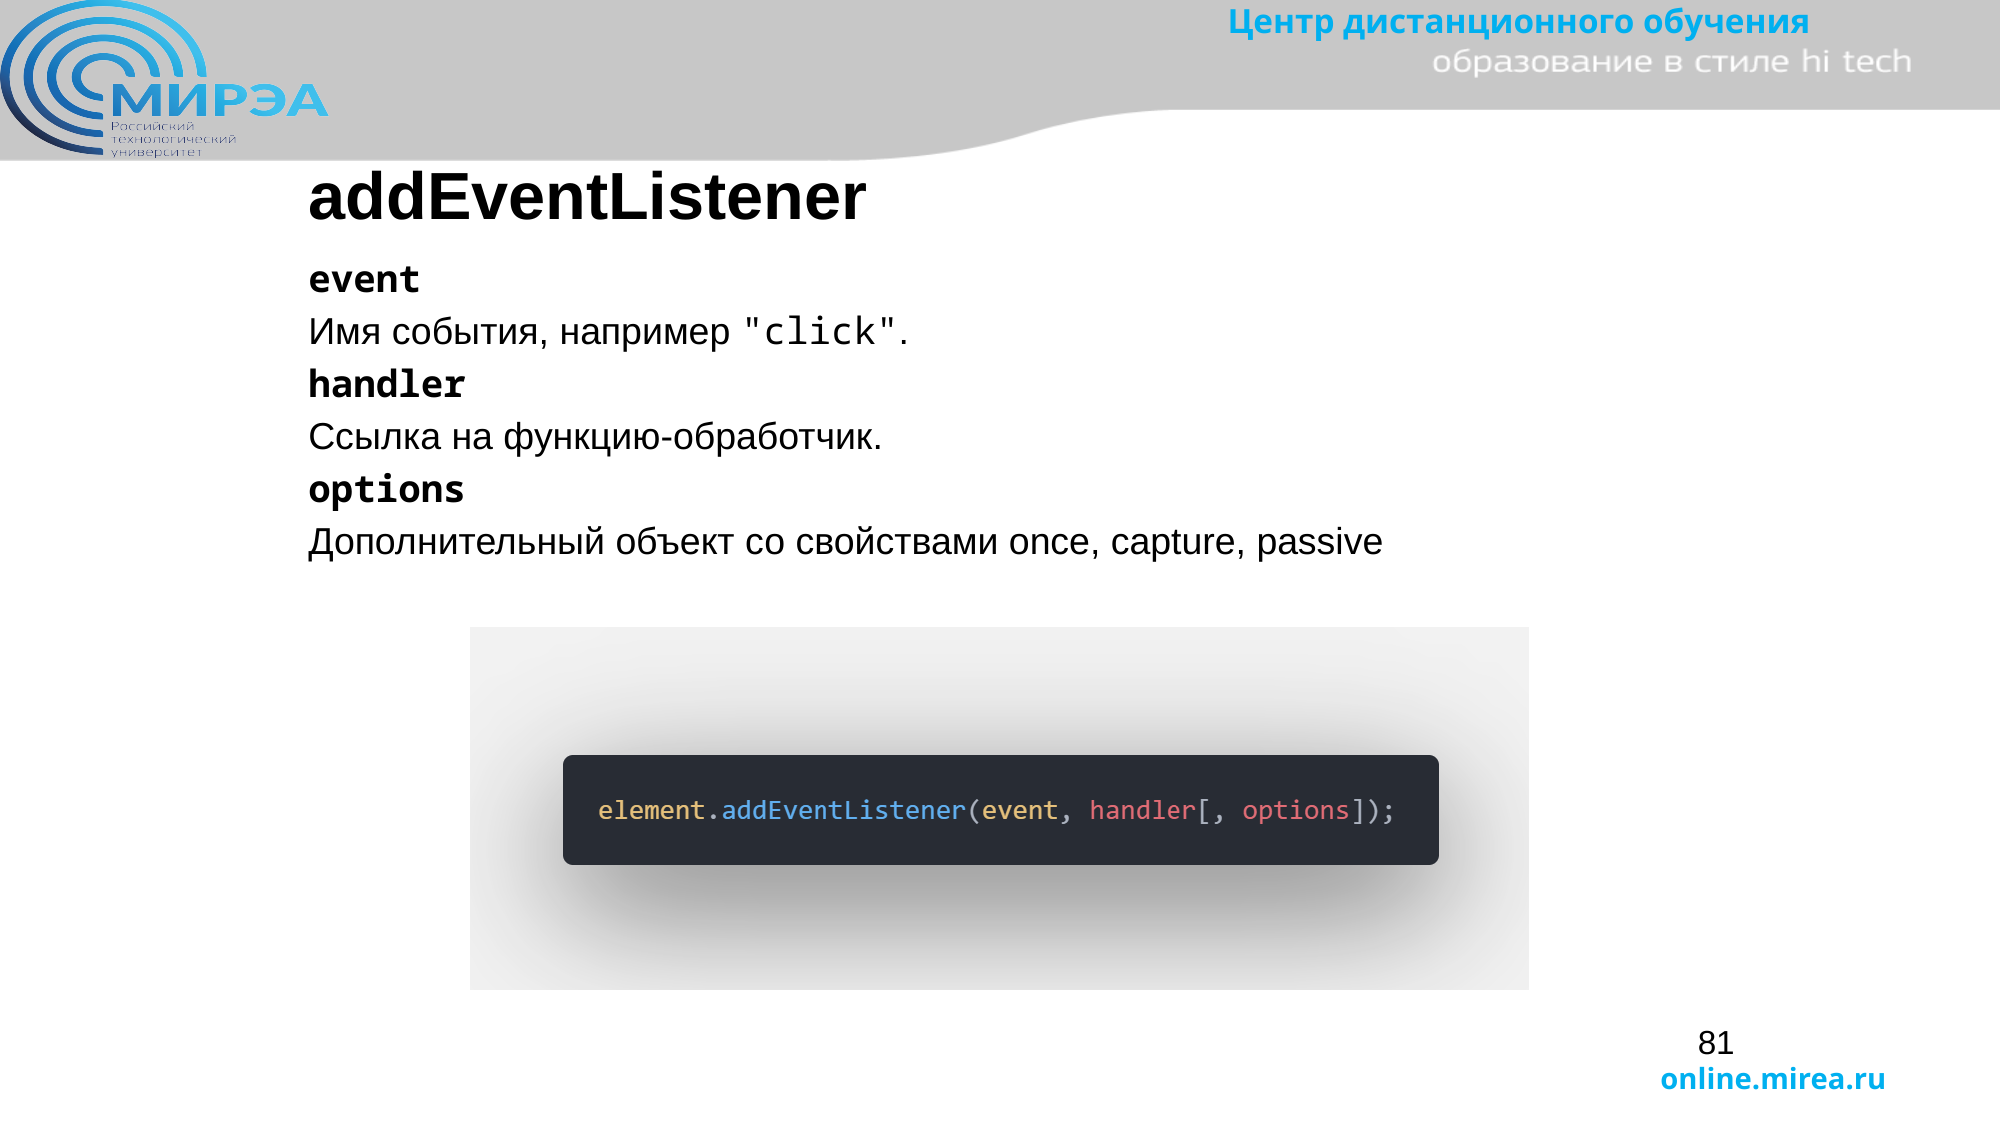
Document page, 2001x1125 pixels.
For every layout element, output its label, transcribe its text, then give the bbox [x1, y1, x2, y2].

picture [470, 627, 1529, 990]
text_box event Имя события, например "click". handler Ссылка на функцию-обработчик. options Дополнительный объект со свойствами once, capture, passive [293, 247, 1792, 590]
text_box addEventListener [293, 145, 1737, 241]
text_box 81 [1400, 1013, 1750, 1058]
picture [0, 0, 329, 159]
